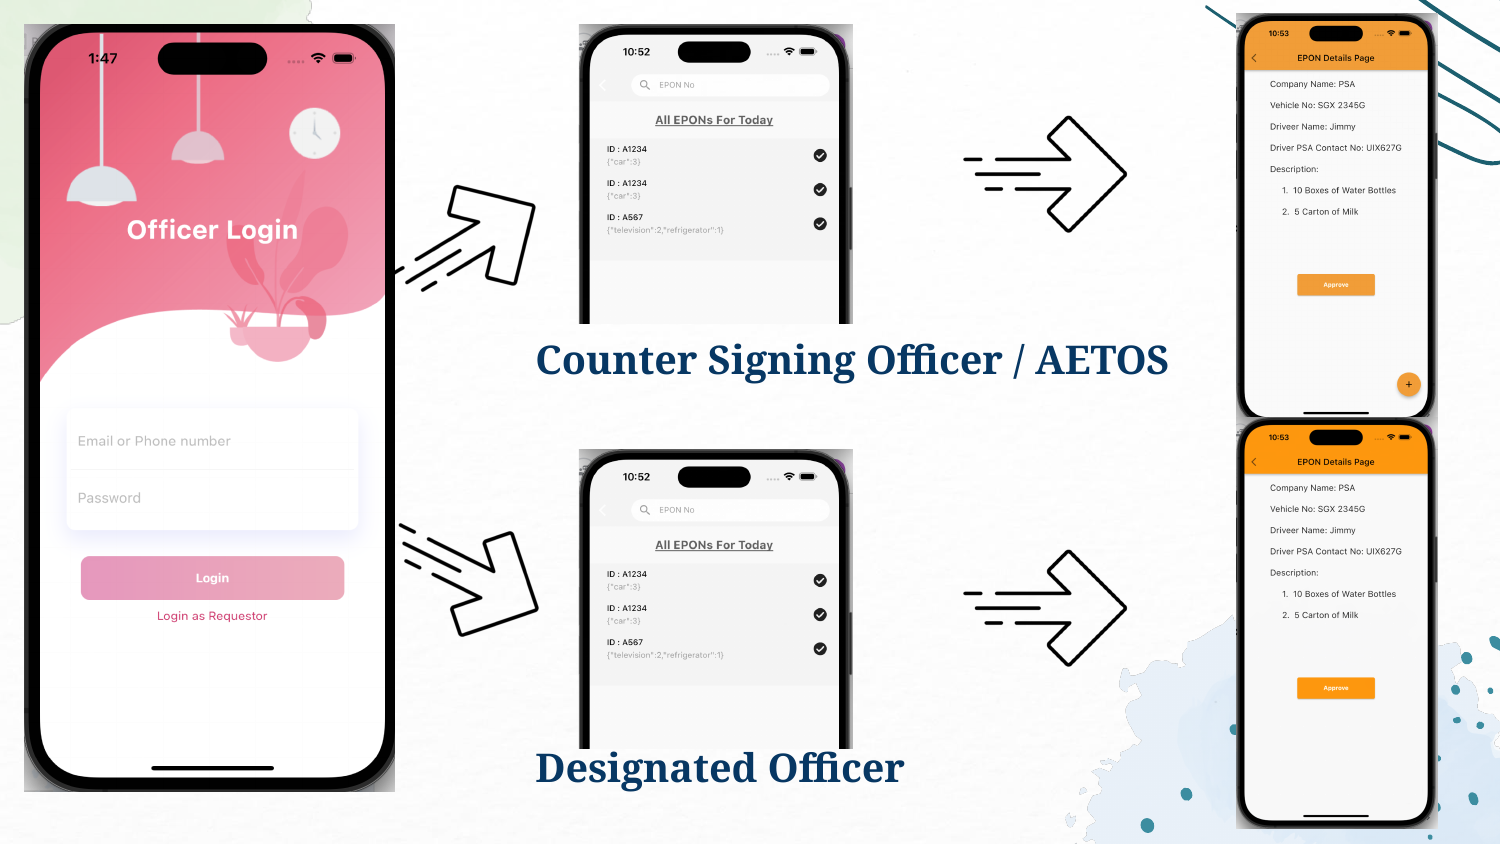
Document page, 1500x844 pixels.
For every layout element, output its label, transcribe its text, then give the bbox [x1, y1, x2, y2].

title Designated Officer [520, 728, 946, 806]
picture [1428, 0, 1500, 46]
title Counter Signing Officer / AETOS [520, 319, 1230, 397]
picture [0, 0, 1500, 844]
